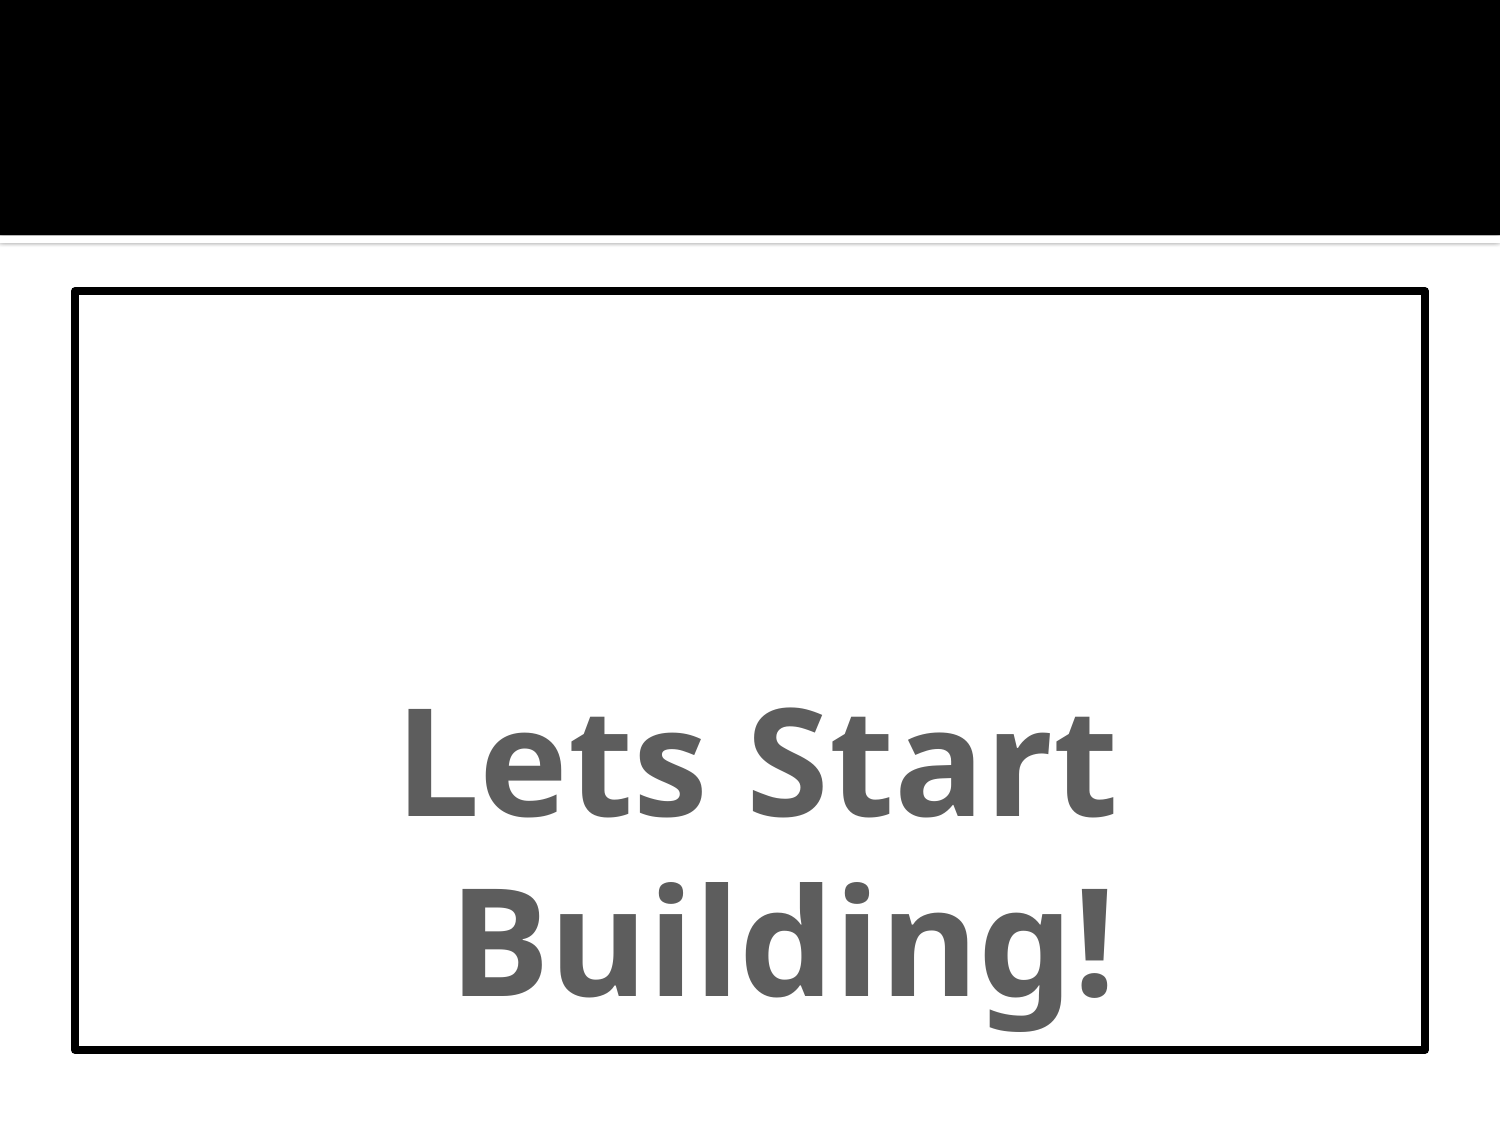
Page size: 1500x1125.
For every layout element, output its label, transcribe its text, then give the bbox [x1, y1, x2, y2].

list Lets Start Building! [71, 287, 1429, 1054]
